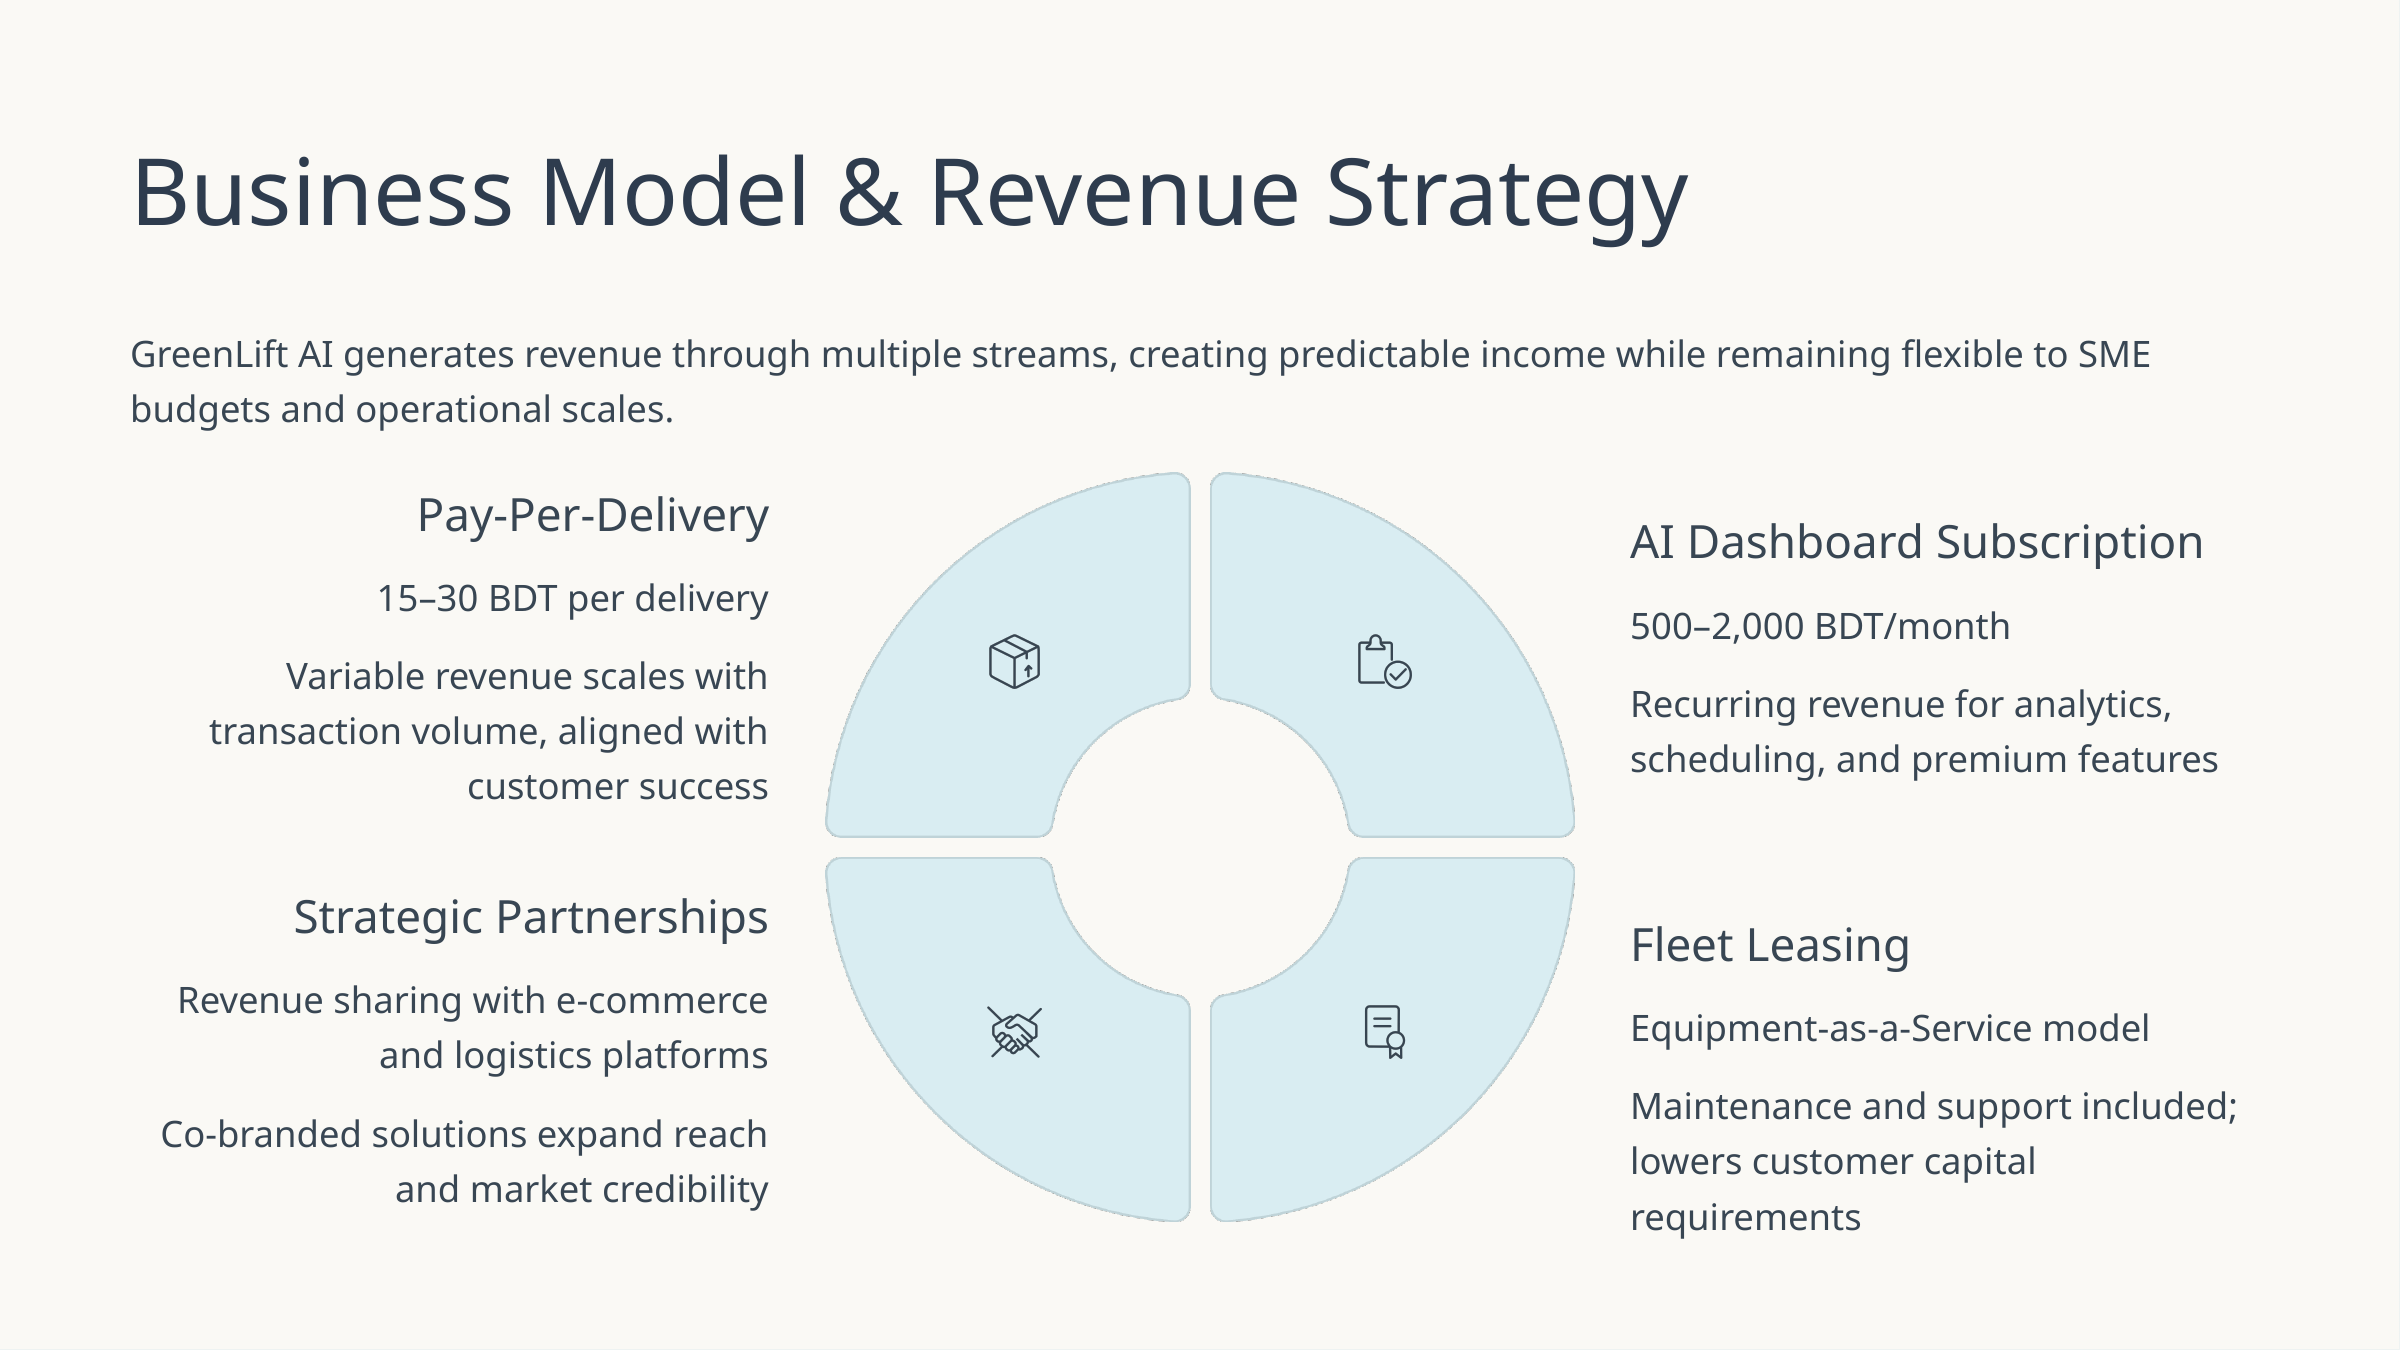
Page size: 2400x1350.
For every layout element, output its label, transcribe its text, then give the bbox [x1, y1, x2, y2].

text_box Maintenance and support included; lowers customer capital requirements [1630, 1071, 2270, 1183]
text_box Pay-Per-Delivery [304, 482, 770, 541]
picture [825, 472, 1575, 1222]
text_box AI Dashboard Subscription [1630, 510, 2194, 569]
text_box Recurring revenue for analytics, scheduling, and premium features [1630, 669, 2270, 781]
text_box Revenue sharing with e-commerce and logistics platforms [130, 965, 770, 1077]
text_box Equipment-as-a-Service model [1630, 993, 2270, 1050]
text_box Business Model & Revenue Strategy [130, 128, 1661, 245]
text_box Variable revenue scales with transaction volume, aligned with customer success [130, 641, 770, 809]
text_box GreenLift AI generates revenue through multiple streams, creating predictable income while remaining flexible to SME budgets and operational scales. [130, 319, 2270, 431]
text_box 15–30 BDT per delivery [130, 563, 770, 619]
text_box 500–2,000 BDT/month [1630, 591, 2270, 647]
text_box Strategic Partnerships [300, 885, 770, 943]
text_box Co-branded solutions expand reach and market credibility [130, 1099, 770, 1211]
text_box Fleet Leasing [1630, 913, 2095, 971]
